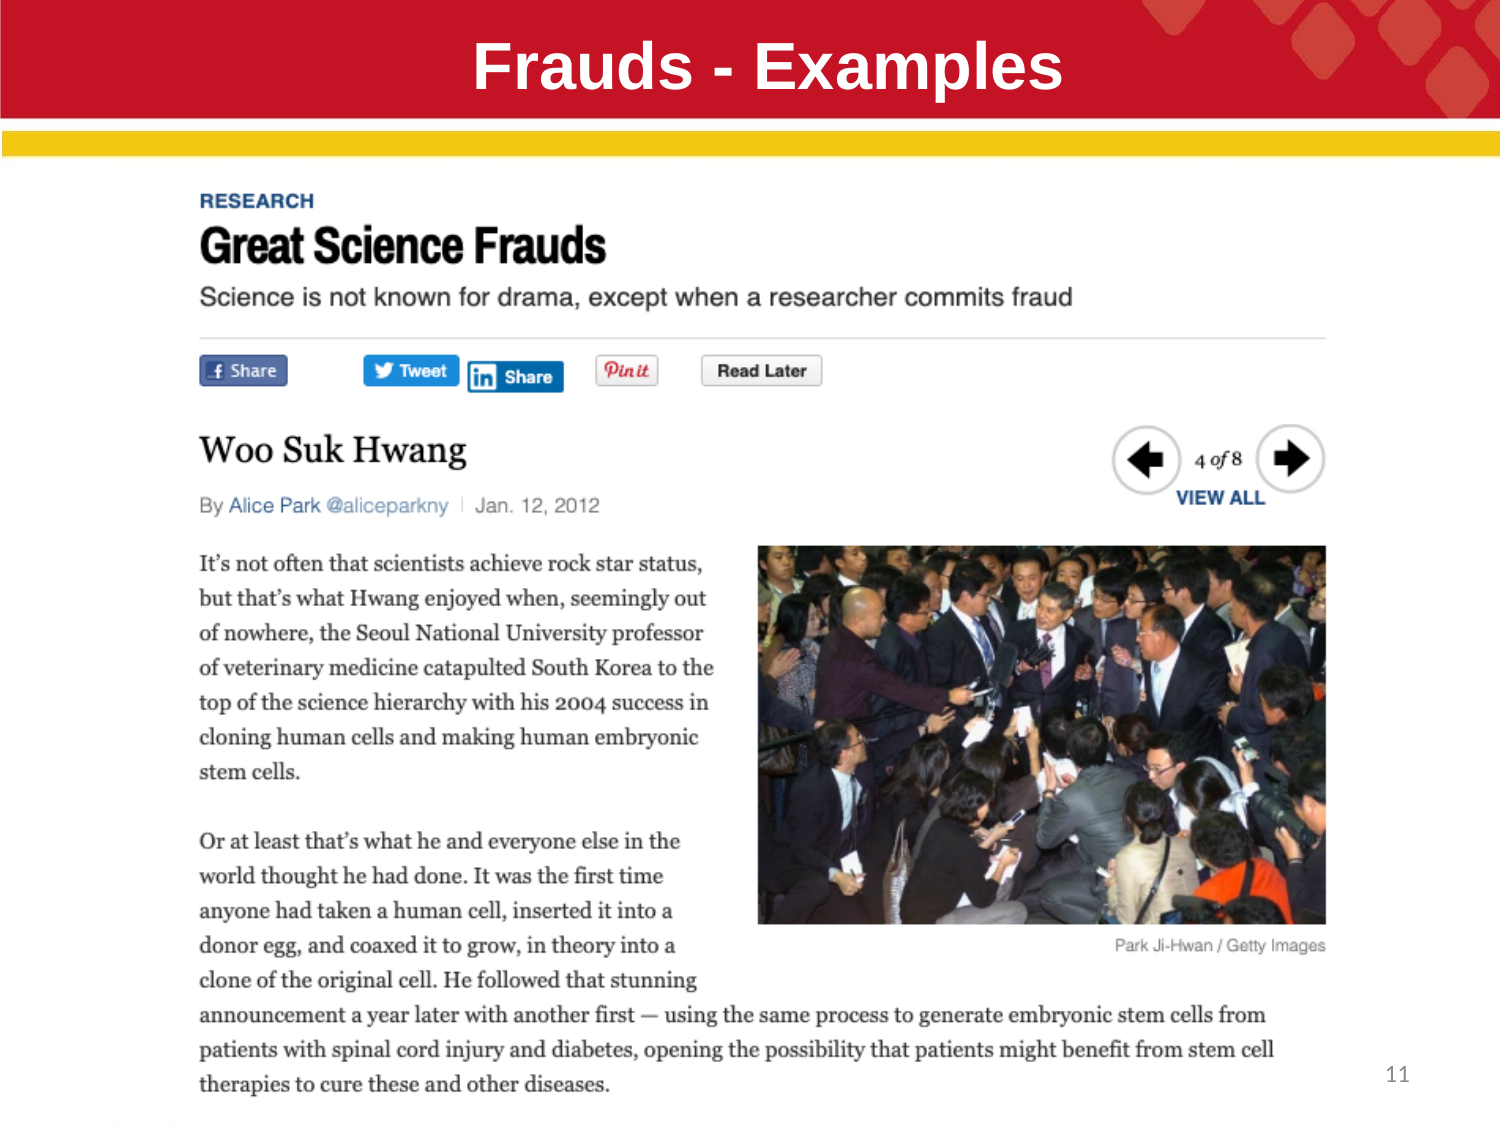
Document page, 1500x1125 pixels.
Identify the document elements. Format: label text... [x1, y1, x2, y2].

title Frauds - Examples [75, 12, 1463, 113]
slide_number 11 [1346, 1042, 1425, 1103]
picture [0, 0, 1500, 1125]
